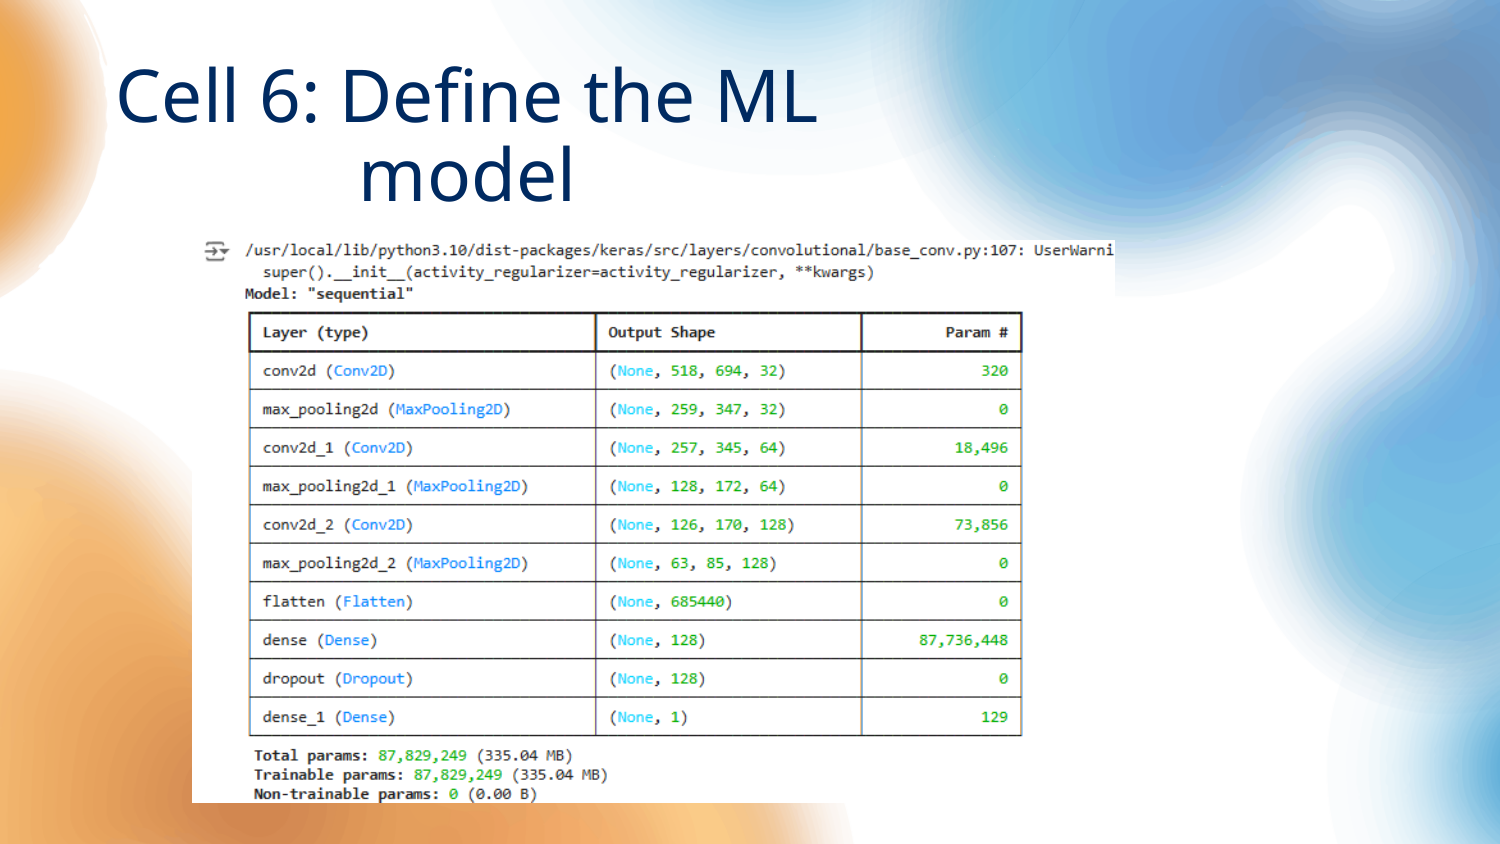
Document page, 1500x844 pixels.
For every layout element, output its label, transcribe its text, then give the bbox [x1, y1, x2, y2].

picture [0, 0, 1500, 844]
title Cell 6: Define the ML model [68, 26, 868, 233]
